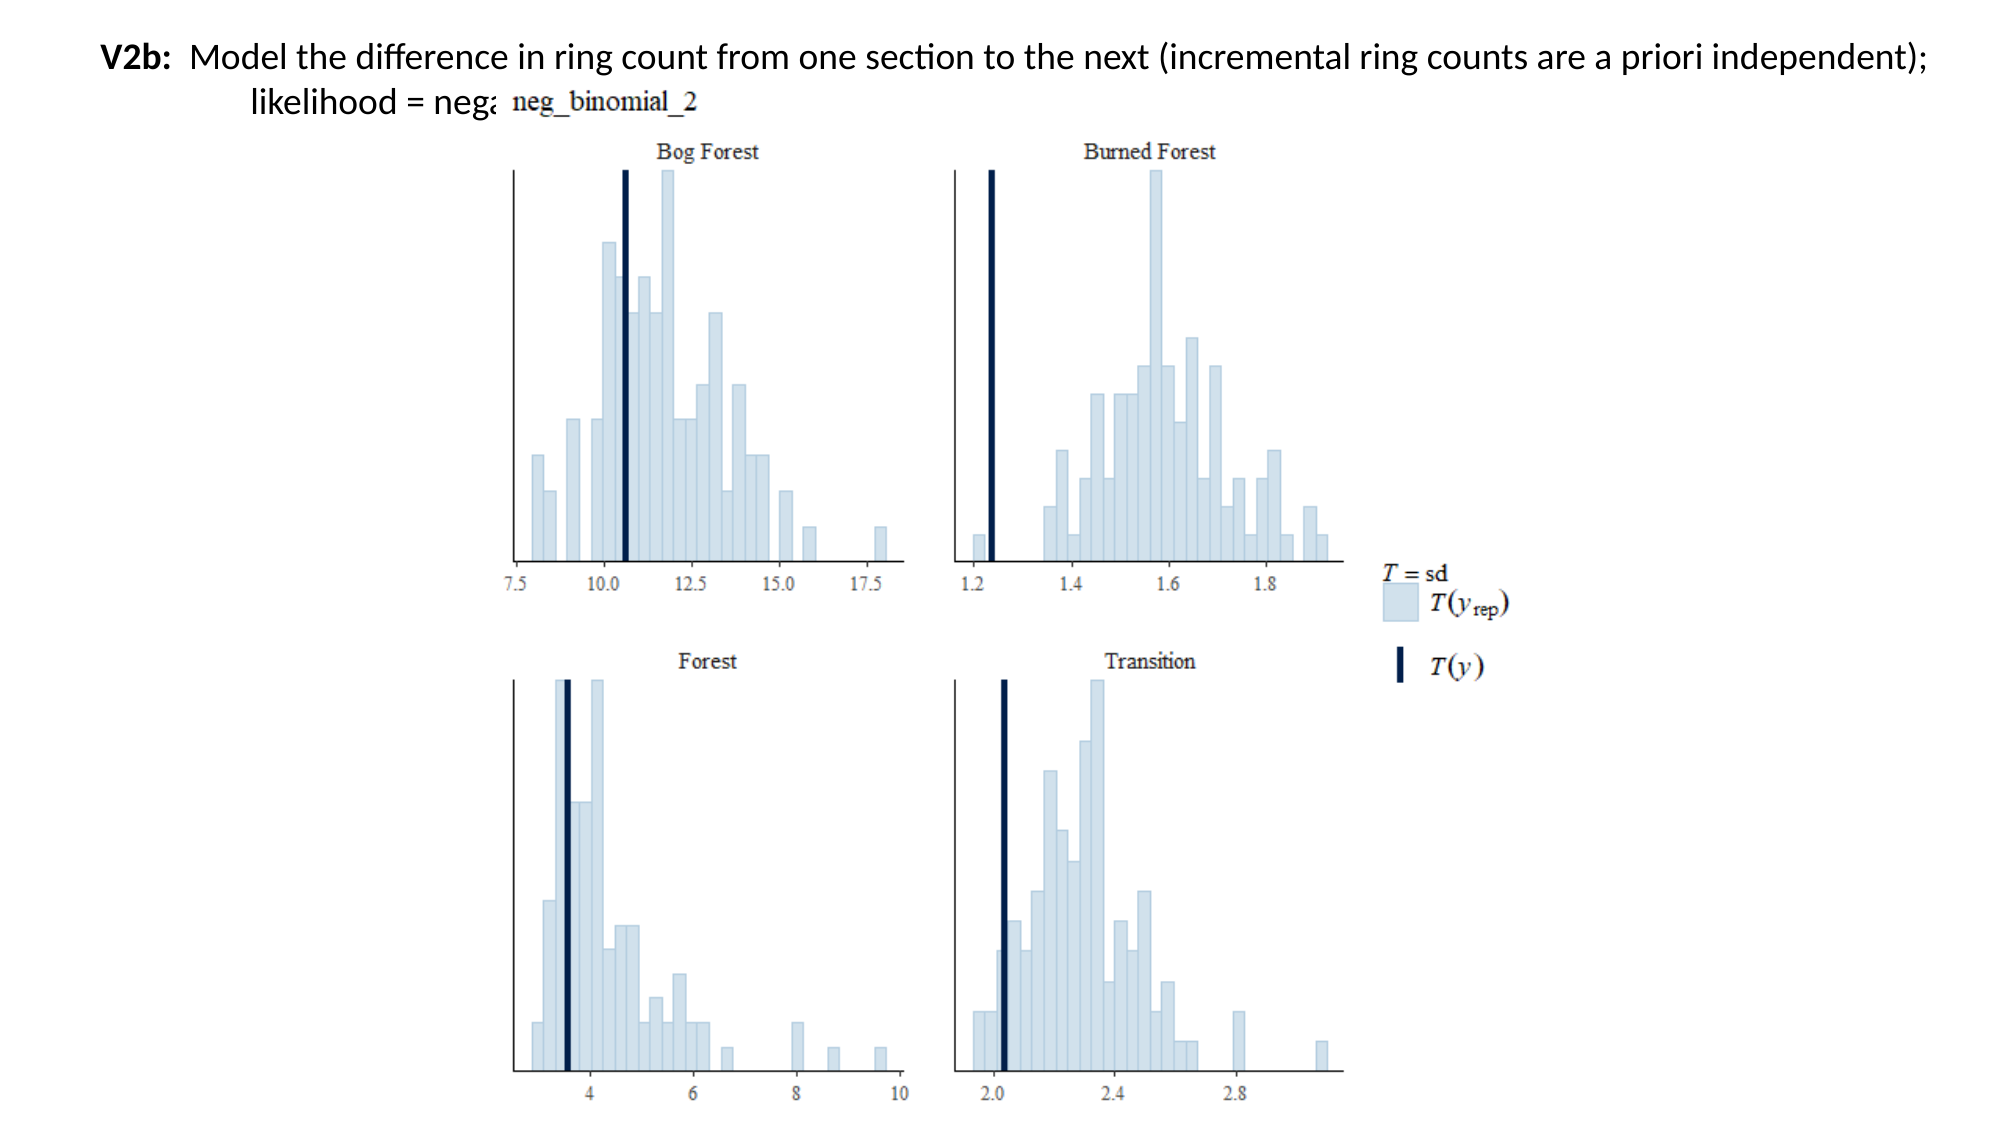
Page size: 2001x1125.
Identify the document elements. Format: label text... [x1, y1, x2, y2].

picture [496, 77, 1535, 1116]
text_box V2b: Model the difference in ring count from one section to the next (incremental ring counts are a priori independent); likelihood = negative binomial [85, 25, 1946, 130]
